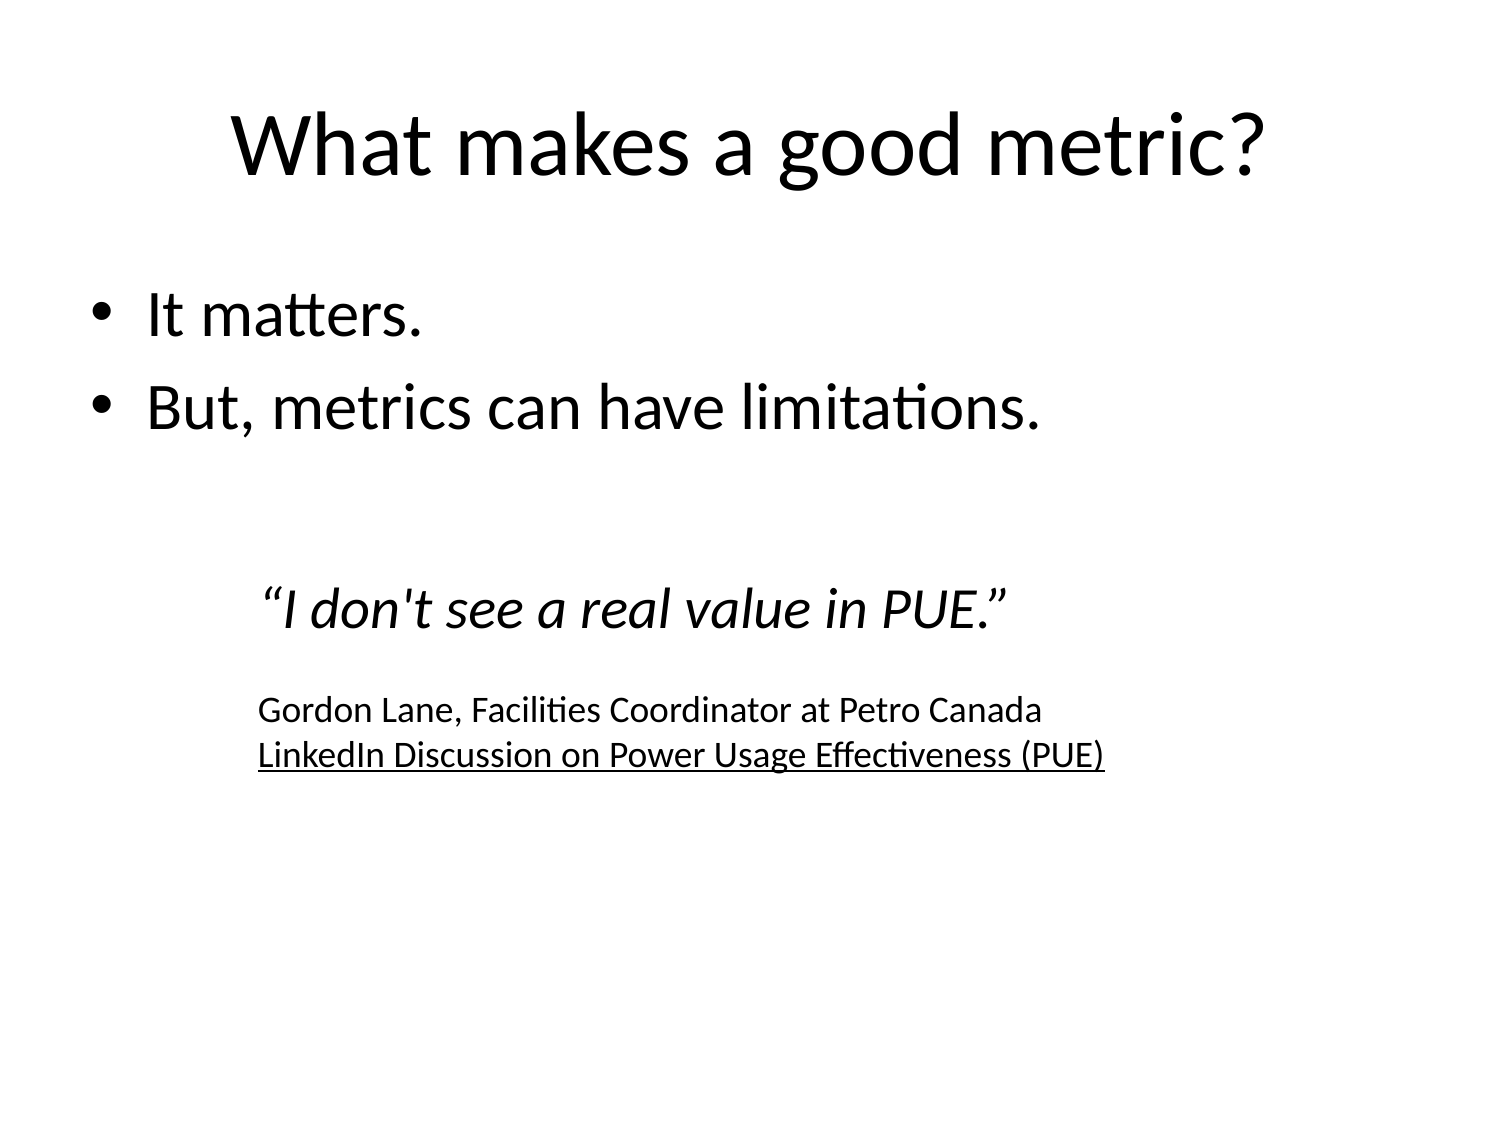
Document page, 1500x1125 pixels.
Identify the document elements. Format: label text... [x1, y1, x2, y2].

title What makes a good metric? [75, 45, 1425, 233]
list It matters. But, metrics can have limitations. [75, 262, 1425, 533]
text_box “I don't see a real value in PUE.” Gordon Lane, Facilities Coordinator at Petro Canada LinkedIn Discussion on Power Usage Effectiveness (PUE) [243, 562, 1243, 828]
